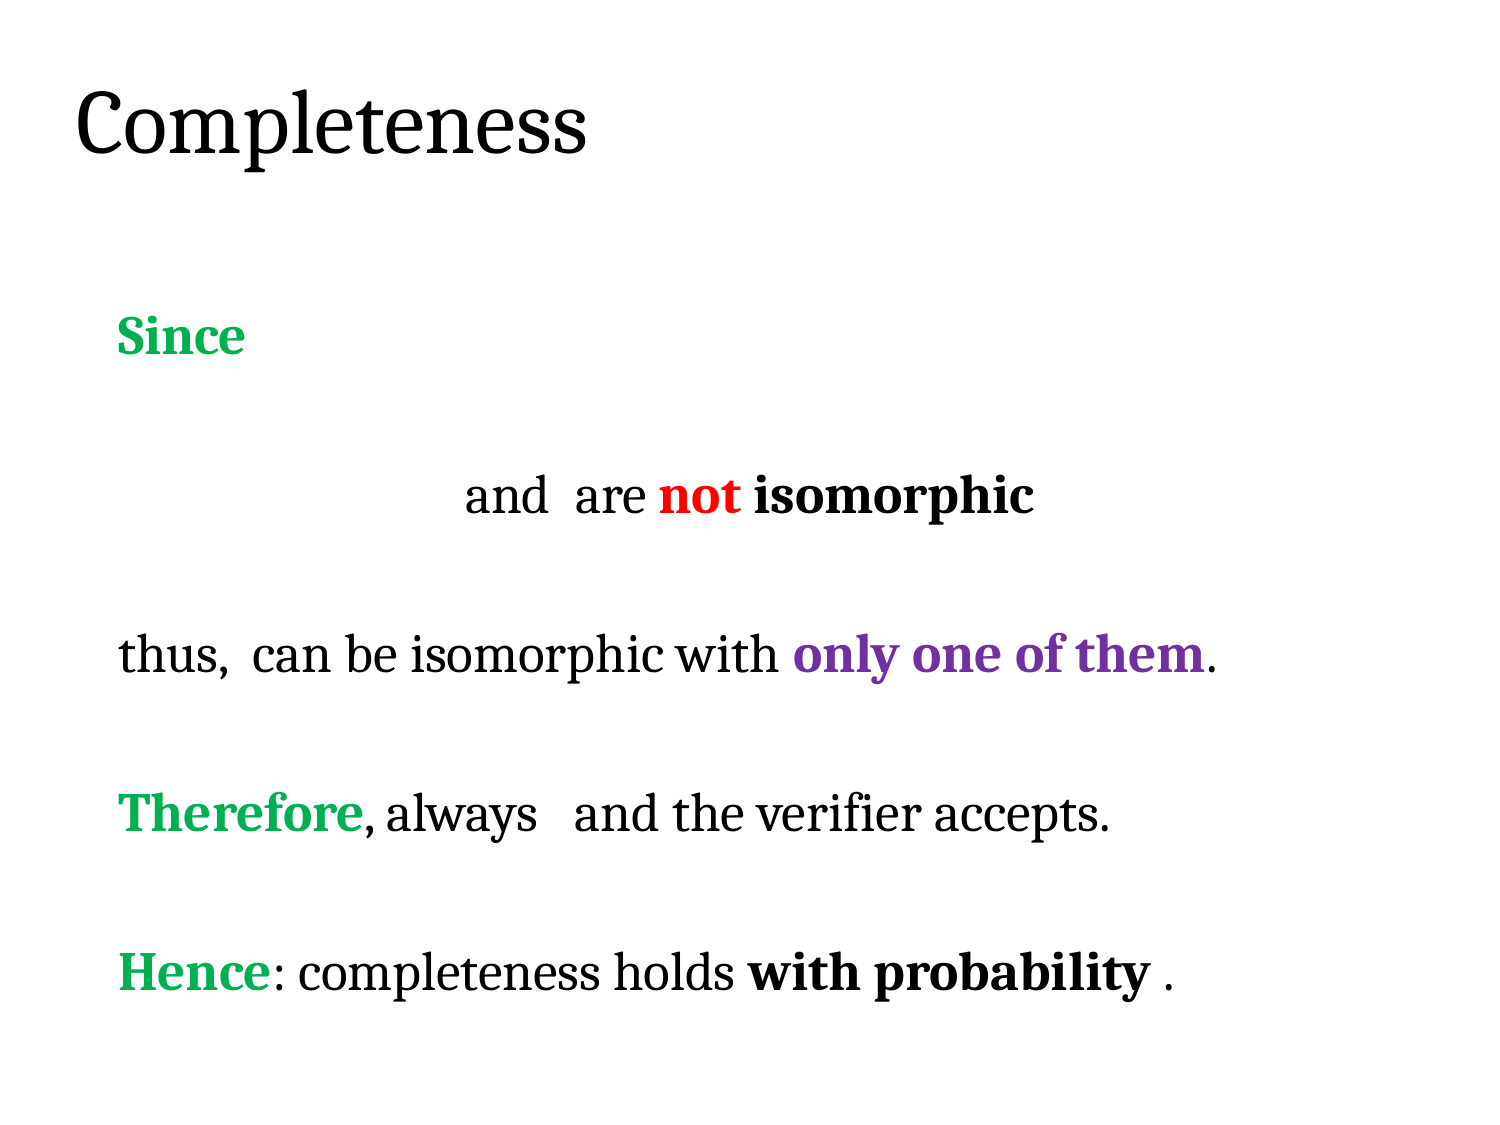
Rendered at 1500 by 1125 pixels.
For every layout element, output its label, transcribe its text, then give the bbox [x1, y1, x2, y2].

title Completeness [61, 38, 1356, 211]
